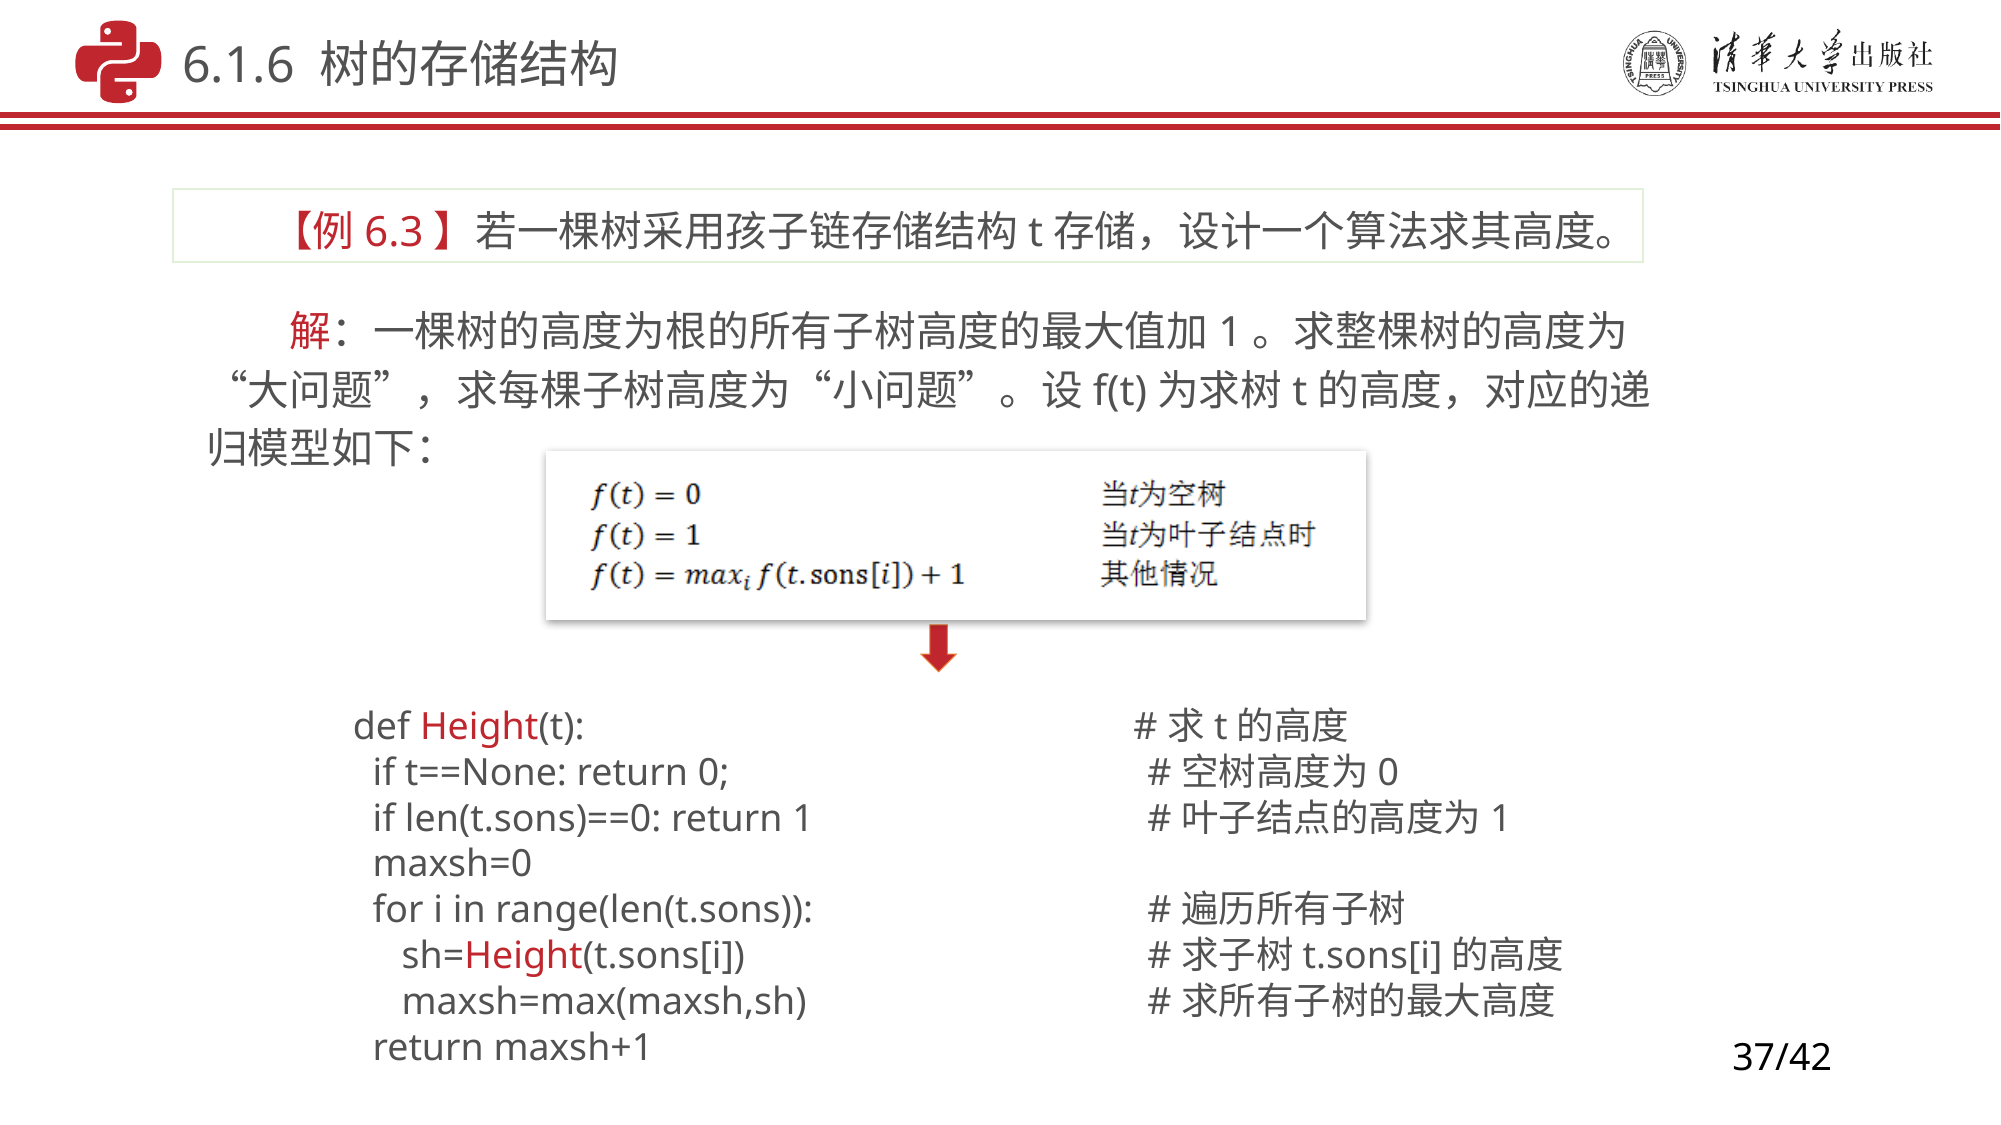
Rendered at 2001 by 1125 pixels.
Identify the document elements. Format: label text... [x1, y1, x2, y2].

text_box 6.1.6 树的存储结构 [167, 24, 635, 100]
slide_number 37/42 [1717, 1025, 1853, 1086]
text_box 【例6.3】若一棵树采用孩子链存储结构t存储，设计一个算法求其高度。 [172, 188, 1644, 263]
text_box 解：一棵树的高度为根的所有子树高度的最大值加1。求整棵树的高度为“大问题”，求每棵子树高度为“小问题”。设f(t)为求树t的高度，对应的递归模型如下： [191, 289, 1695, 480]
picture [560, 465, 1352, 606]
text_box [919, 629, 958, 673]
text_box def Height(t): #求t的高度 if t==None: return 0; #空树高度为0 if len(t.sons)==0: return 1 #叶子结点的高度为1 maxsh=0 for i in range(len(t.sons)): #遍历所有子树 sh=Height(t.sons[i]) #求子树t.sons[i]的高度 maxsh=max(maxsh,sh) #求所有子树的最大高度 return maxsh+1 [322, 682, 1660, 1086]
